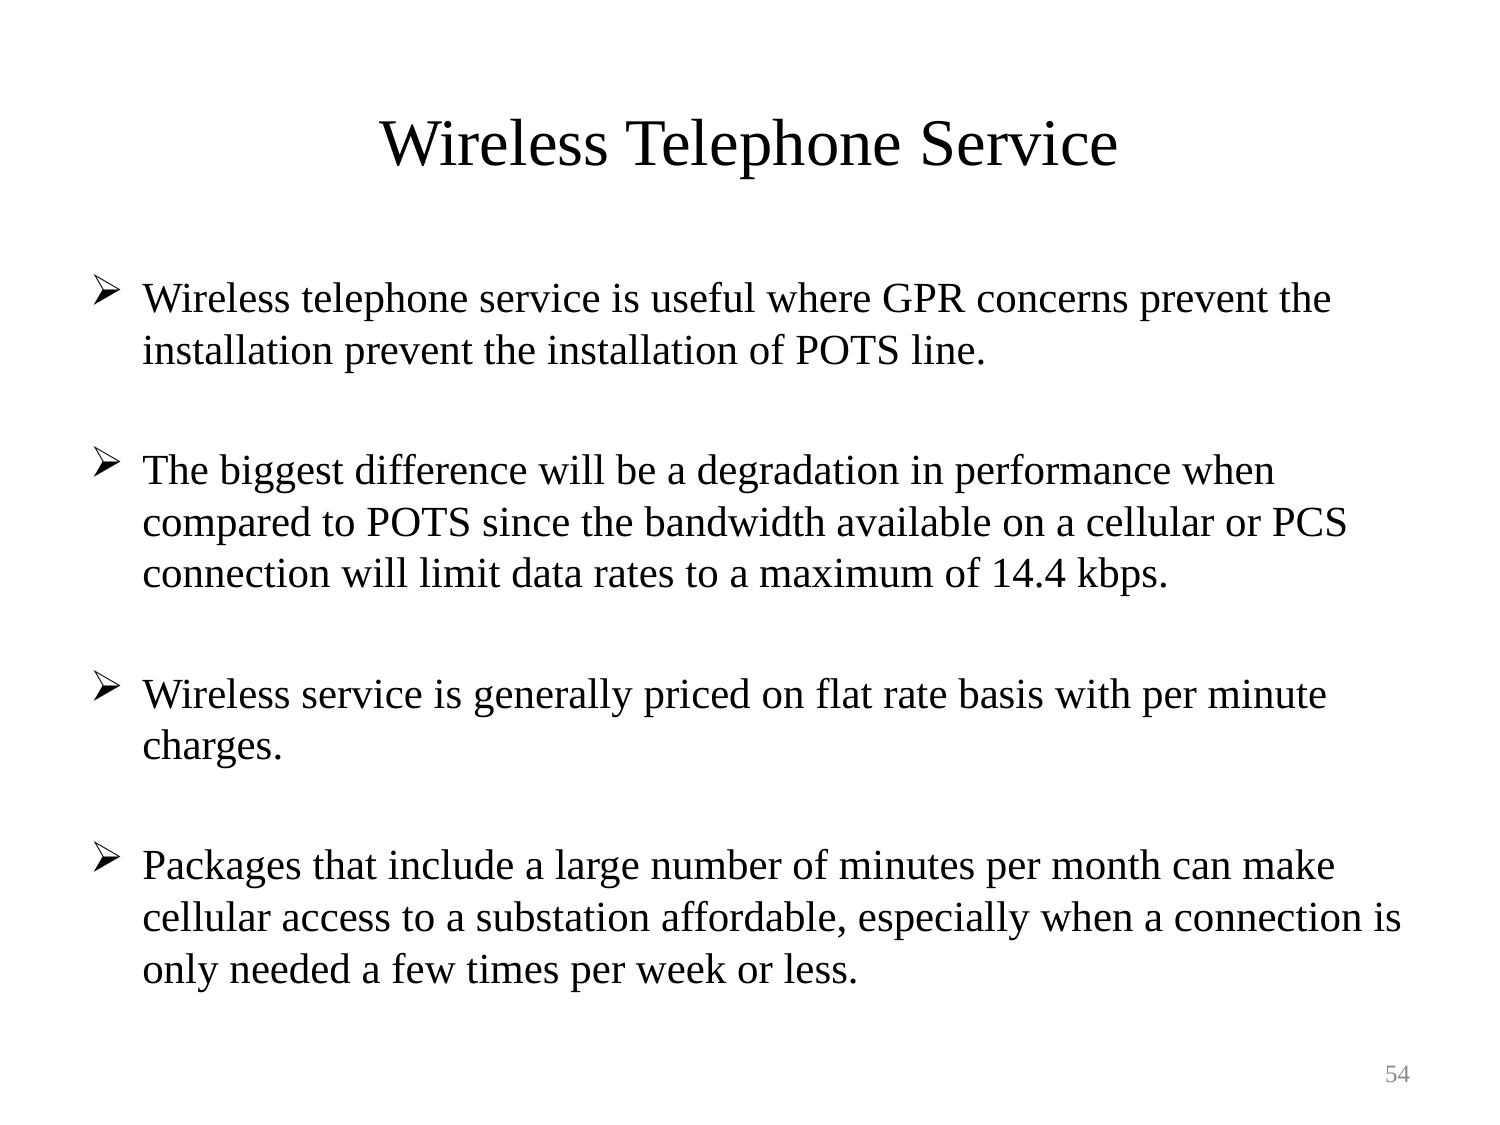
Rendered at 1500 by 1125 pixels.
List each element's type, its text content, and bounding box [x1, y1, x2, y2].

list Wireless telephone service is useful where GPR concerns prevent the installation prevent the installation of POTS line. The biggest difference will be a degradation in performance when compared to POTS since the bandwidth available on a cellular or PCS connection will limit data rates to a maximum of 14.4 kbps. Wireless service is generally priced on flat rate basis with per minute charges. Packages that include a large number of minutes per month can make cellular access to a substation affordable, especially when a connection is only needed a few times per week or less. [75, 262, 1425, 1005]
title Wireless Telephone Service [75, 45, 1425, 233]
slide_number 54 [1074, 1042, 1425, 1103]
